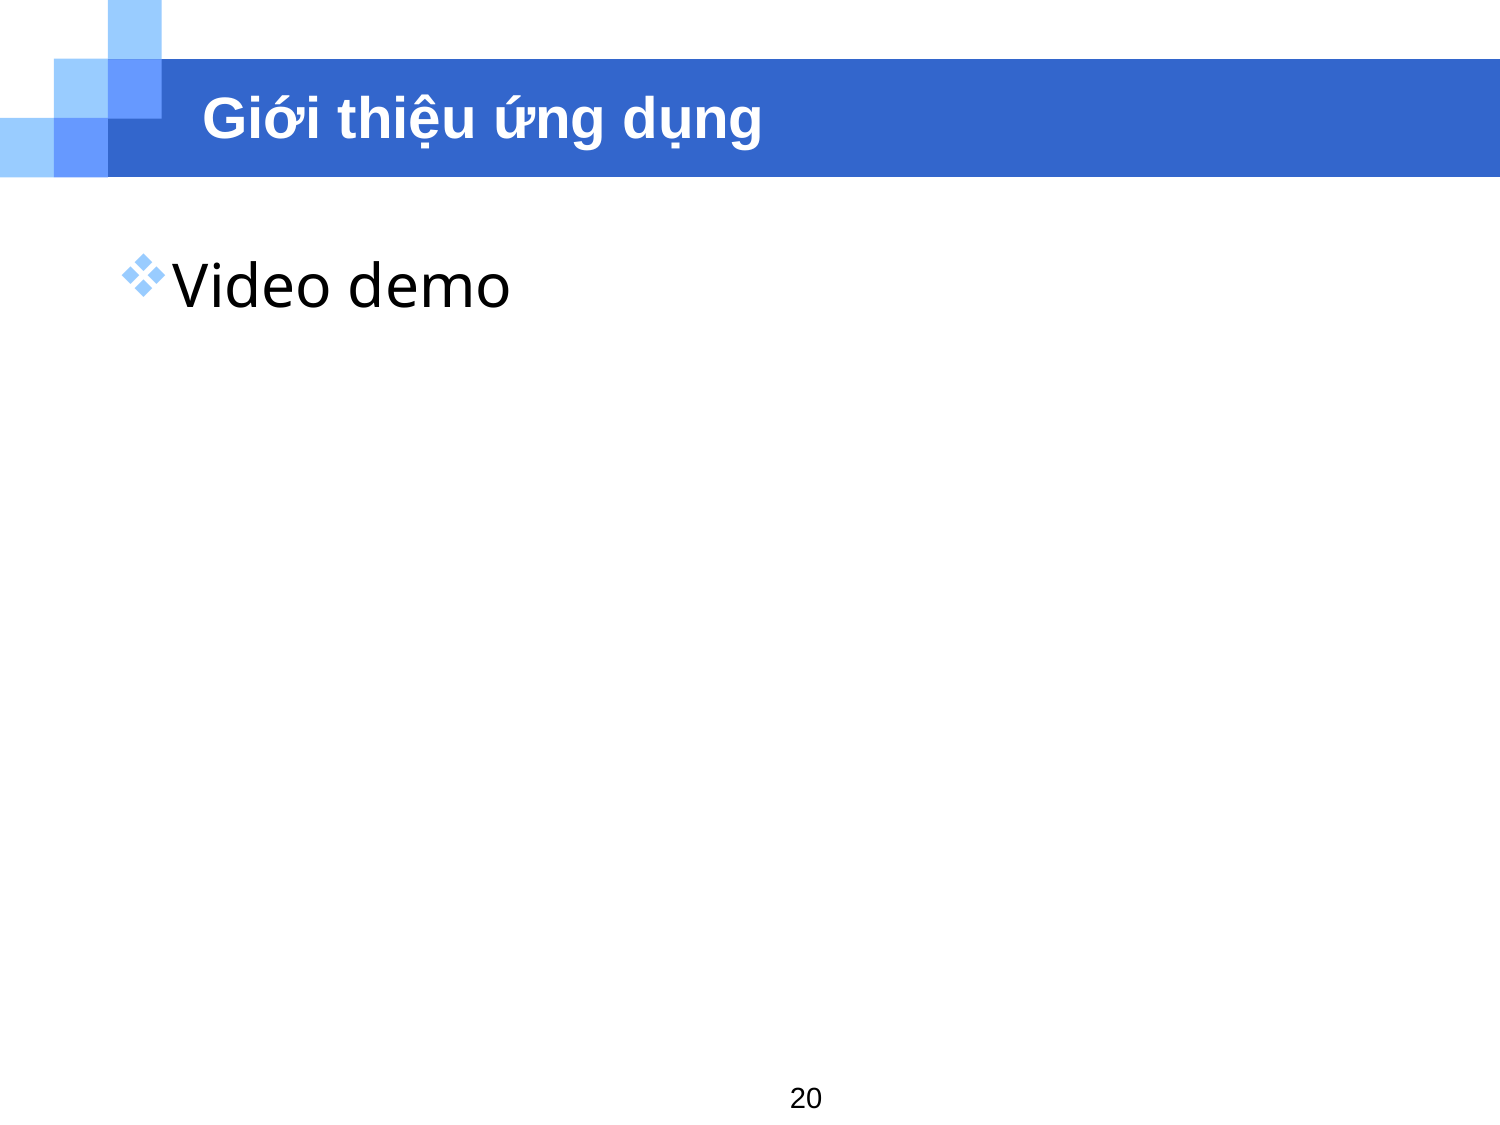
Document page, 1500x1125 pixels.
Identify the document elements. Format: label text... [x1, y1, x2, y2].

list Video demo [101, 253, 1386, 1050]
slide_number 20 [487, 1072, 838, 1125]
title Giới thiệu ứng dụng [187, 75, 1400, 155]
